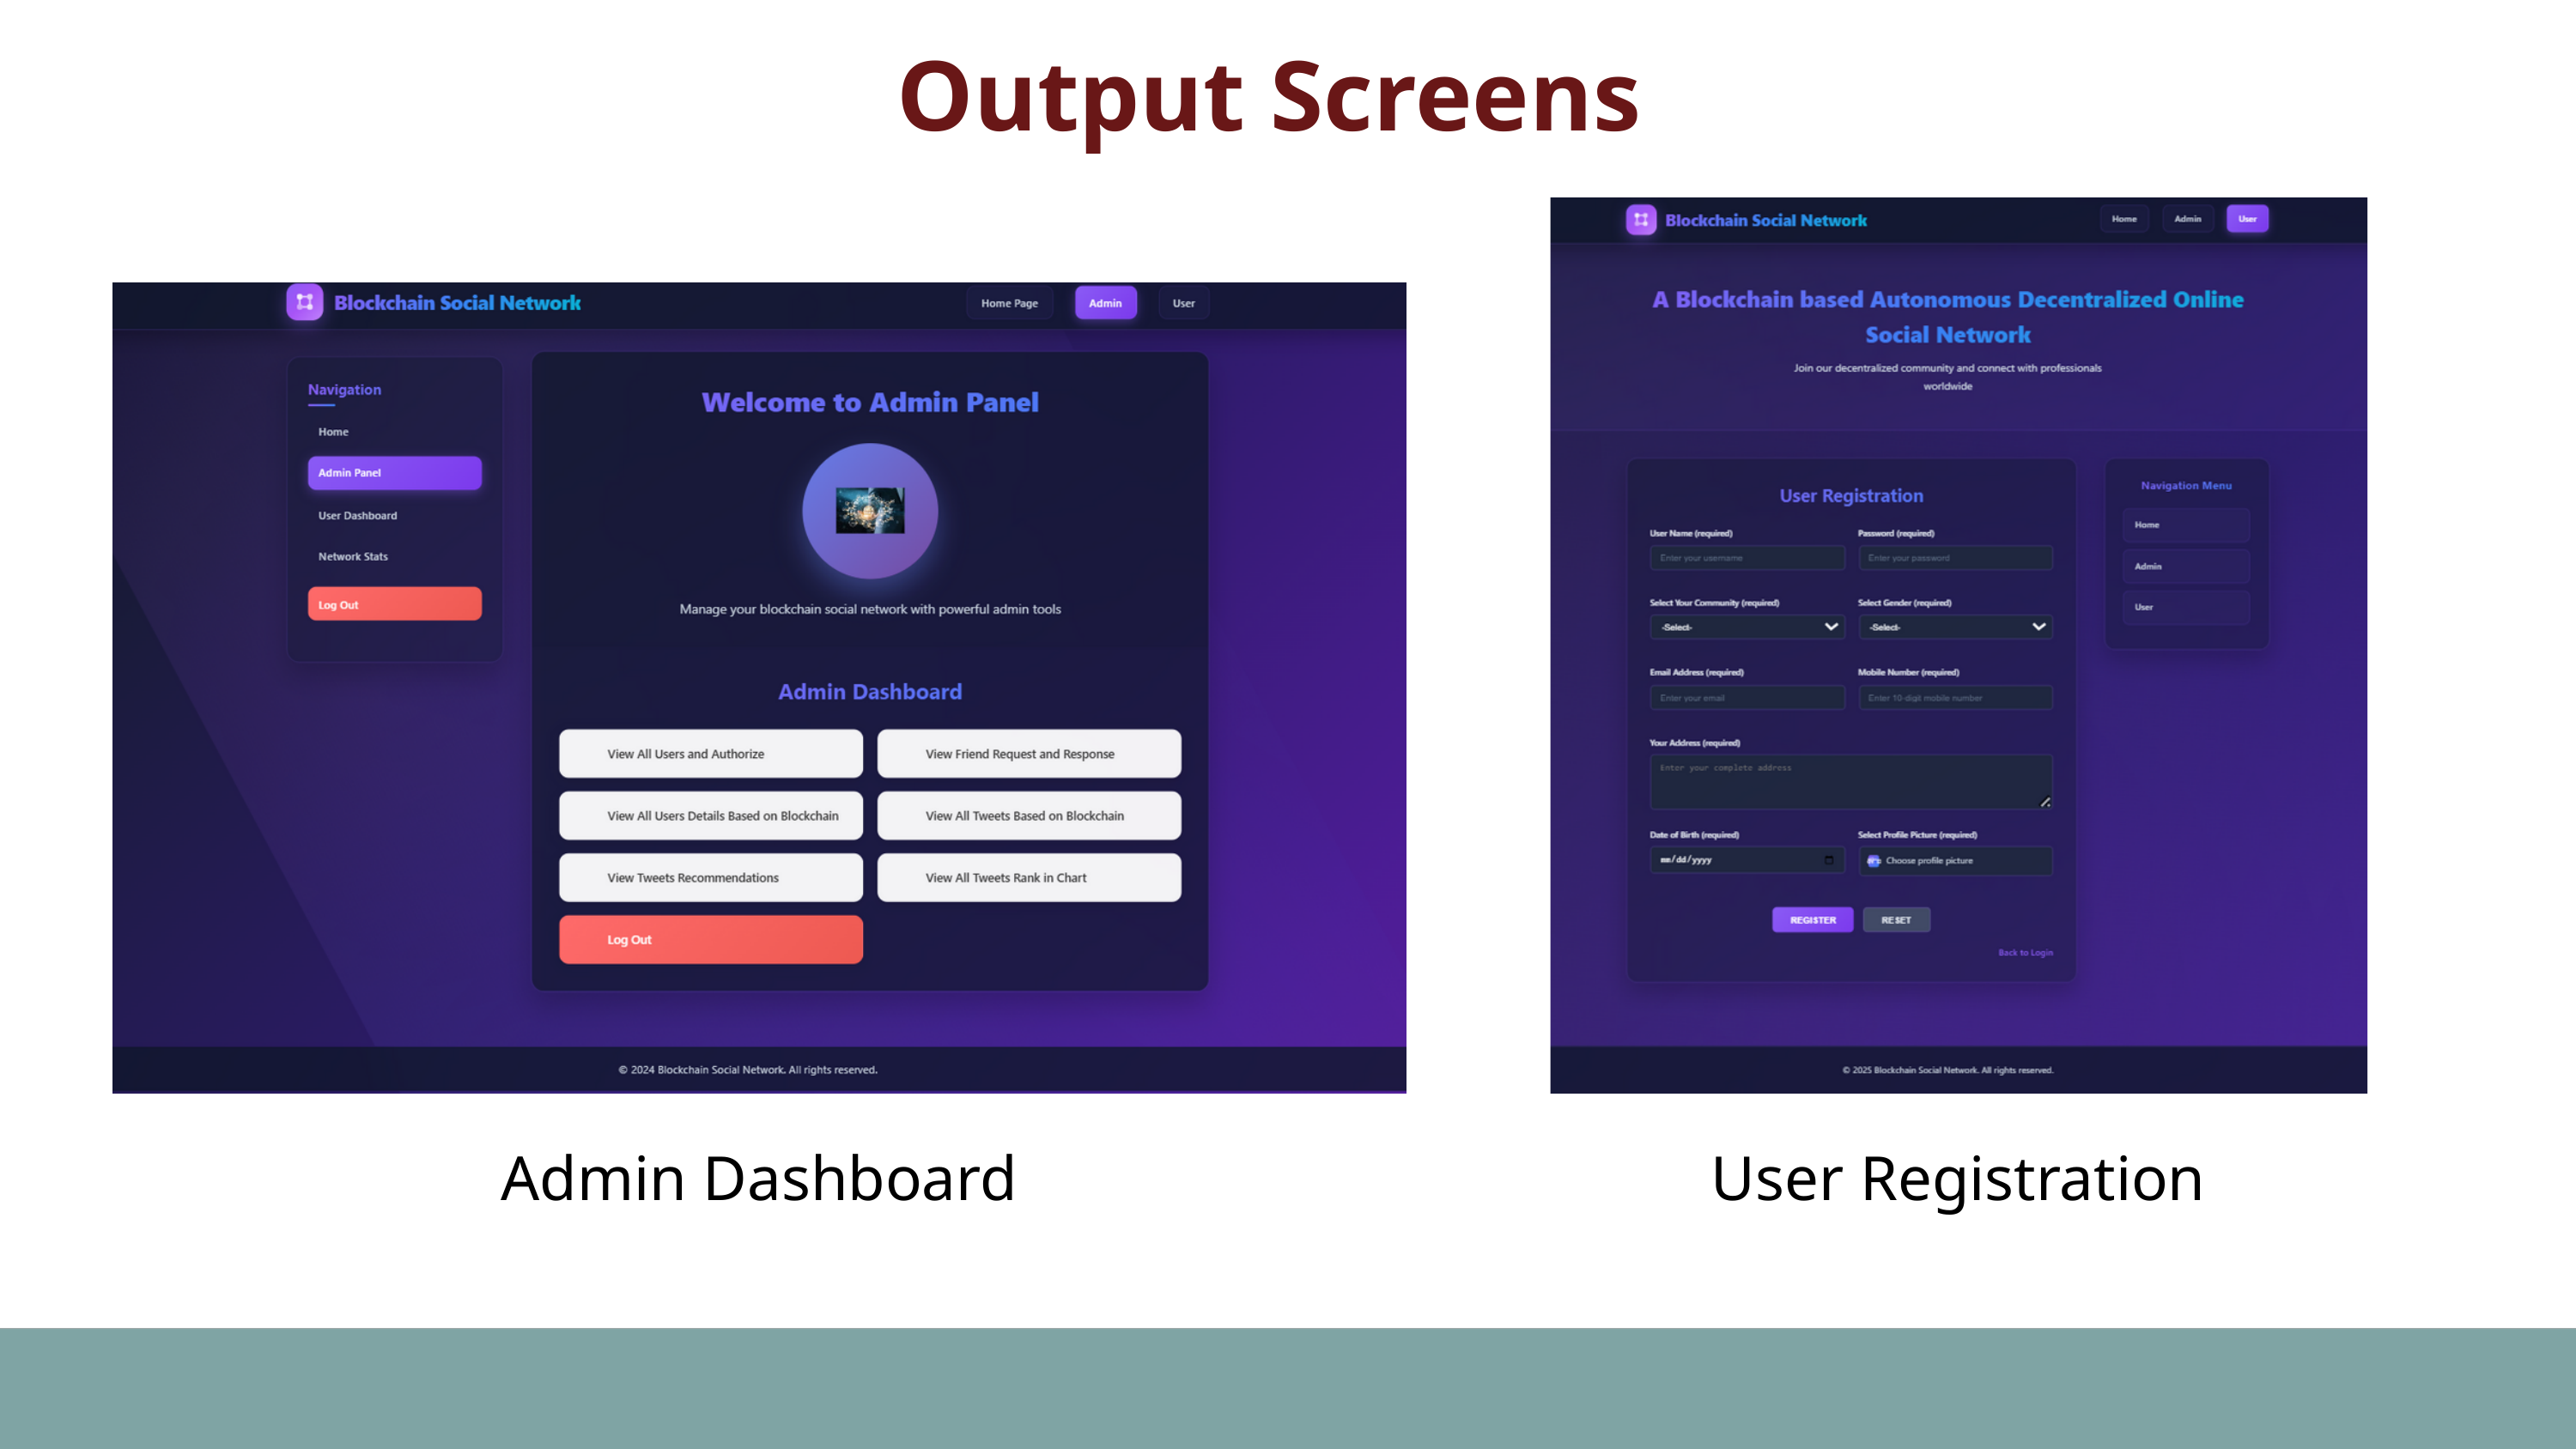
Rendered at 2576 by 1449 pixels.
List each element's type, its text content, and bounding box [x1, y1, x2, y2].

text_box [896, 37, 2294, 190]
text_box [0, 1303, 2576, 1449]
text_box [1550, 197, 2368, 1094]
text_box User Registration [1706, 1127, 2211, 1213]
text_box Admin Dashboard [495, 1127, 1024, 1213]
text_box [112, 282, 1407, 1094]
